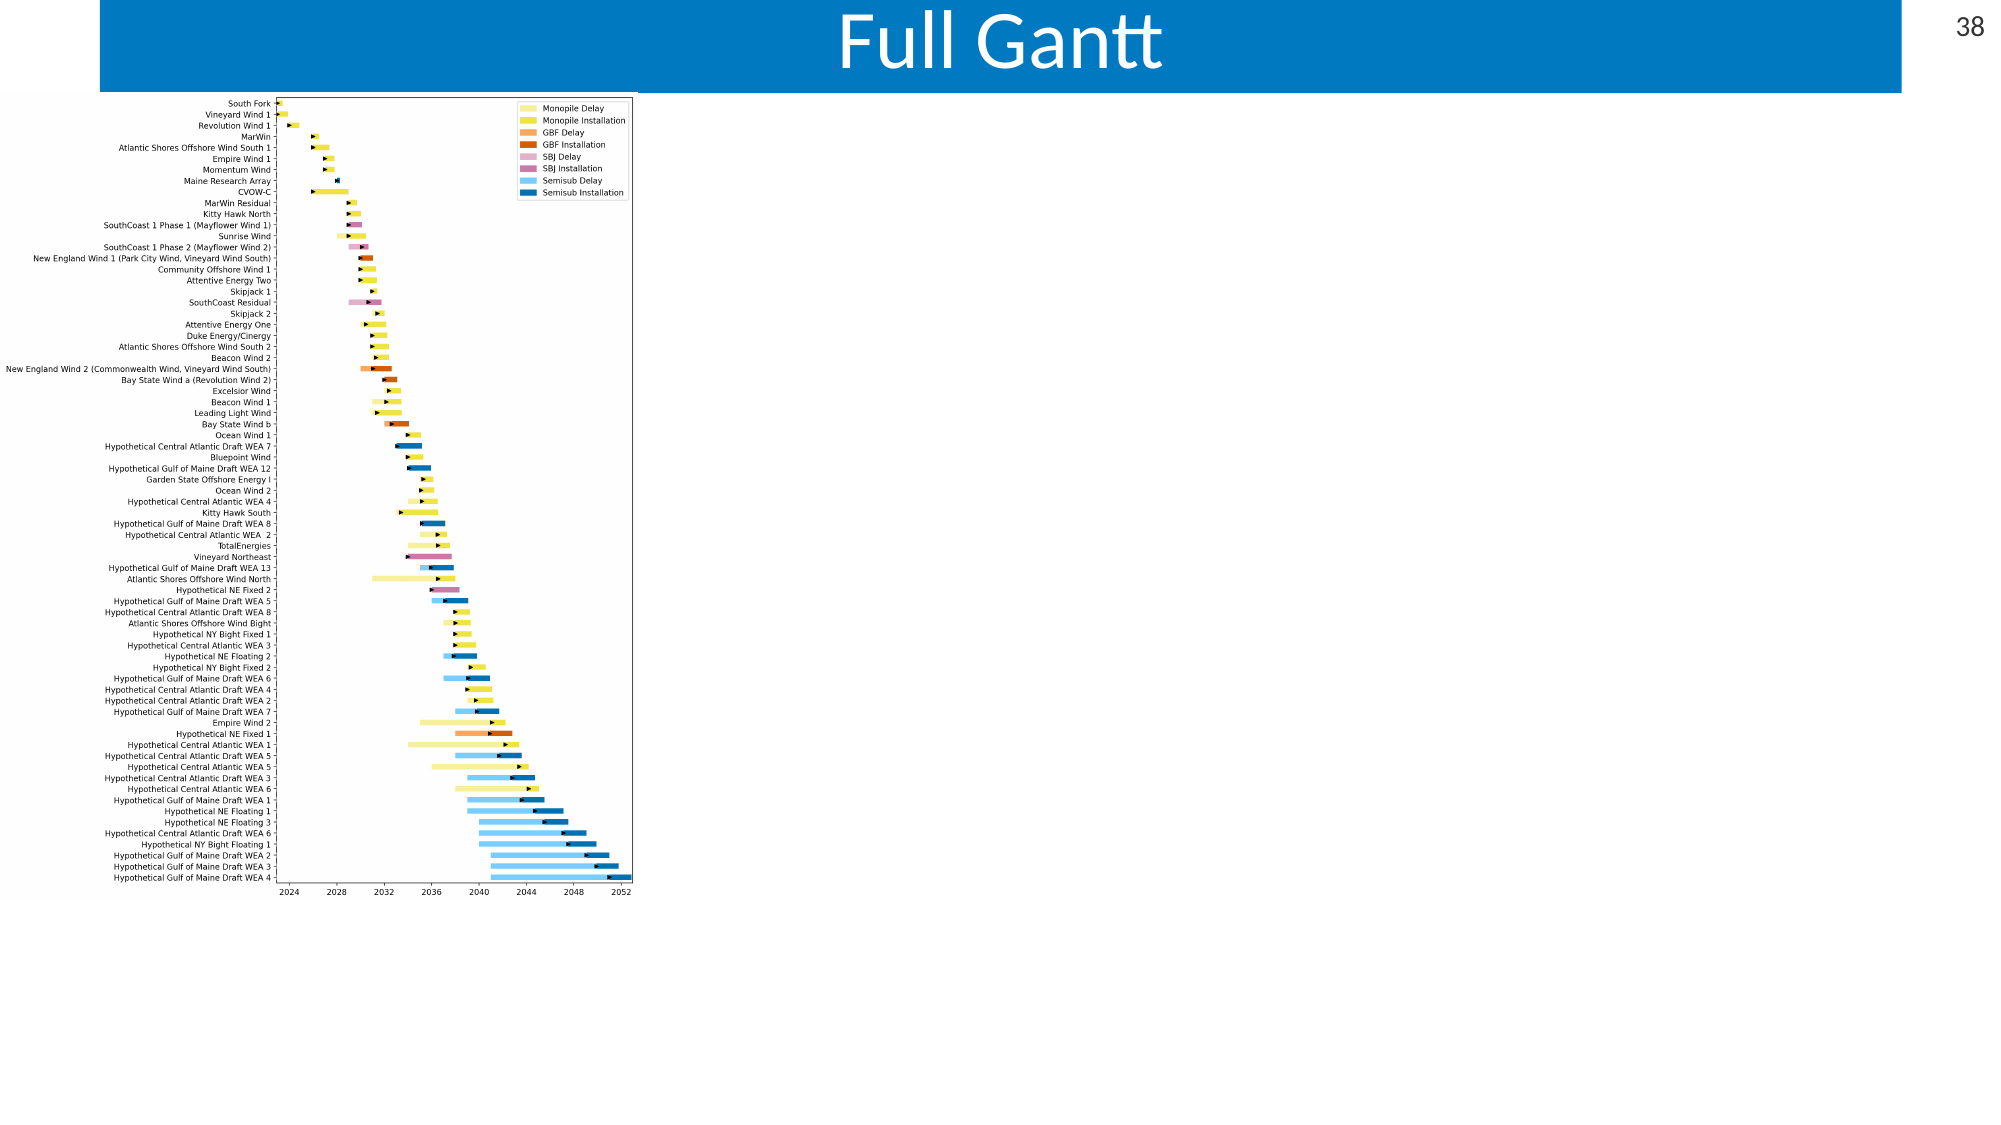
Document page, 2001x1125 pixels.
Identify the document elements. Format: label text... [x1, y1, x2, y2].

picture [0, 92, 638, 903]
title Full Gantt [99, 0, 1902, 94]
